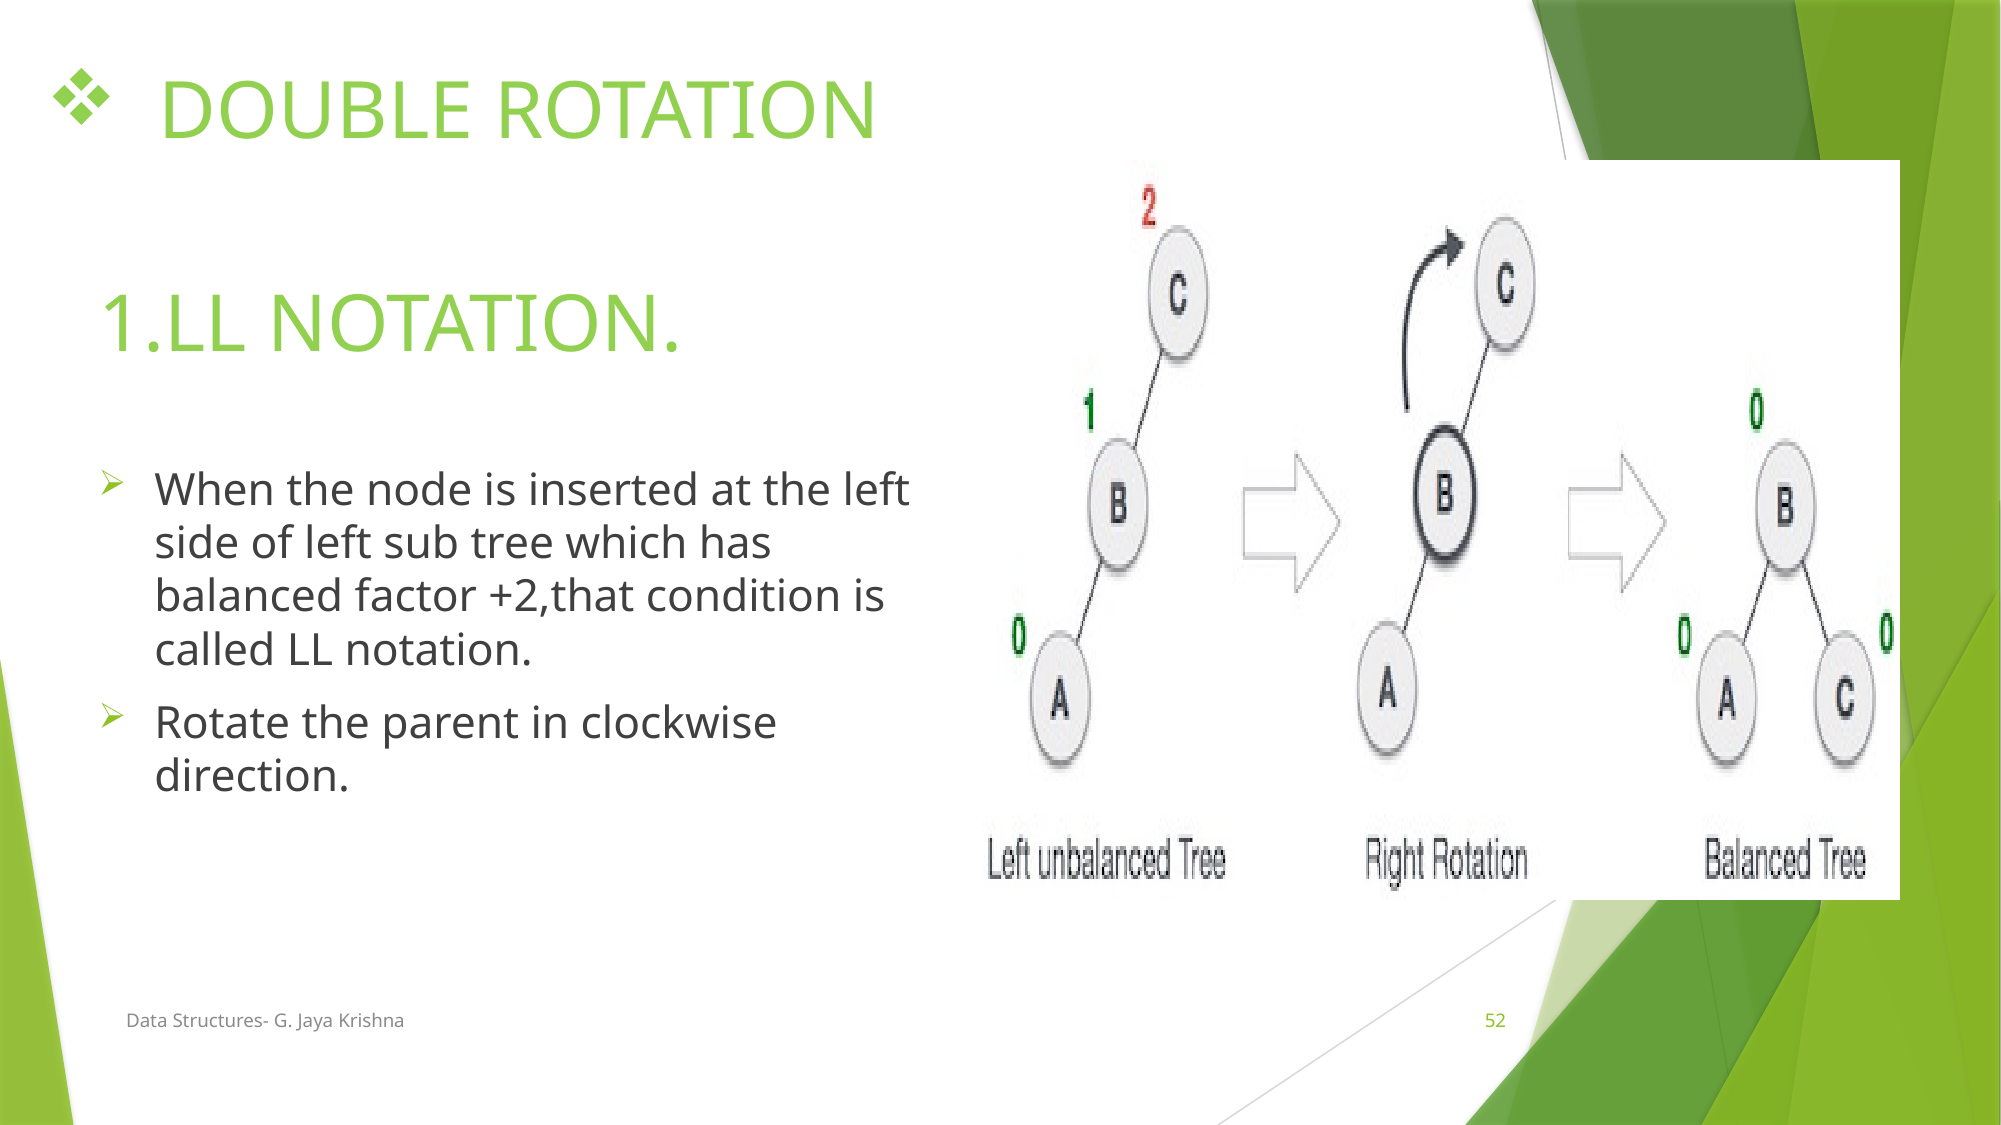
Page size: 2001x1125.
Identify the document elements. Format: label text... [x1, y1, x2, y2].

list 1.LL NOTATION. When the node is inserted at the left side of left sub tree which has balanced factor +2,that condition is called LL notation. Rotate the parent in clockwise direction. [83, 269, 967, 900]
text_box DOUBLE ROTATION [31, 51, 1442, 269]
footer Data Structures- G. Jaya Krishna [111, 991, 1145, 1051]
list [982, 159, 1901, 901]
slide_number 52 [1409, 991, 1522, 1051]
